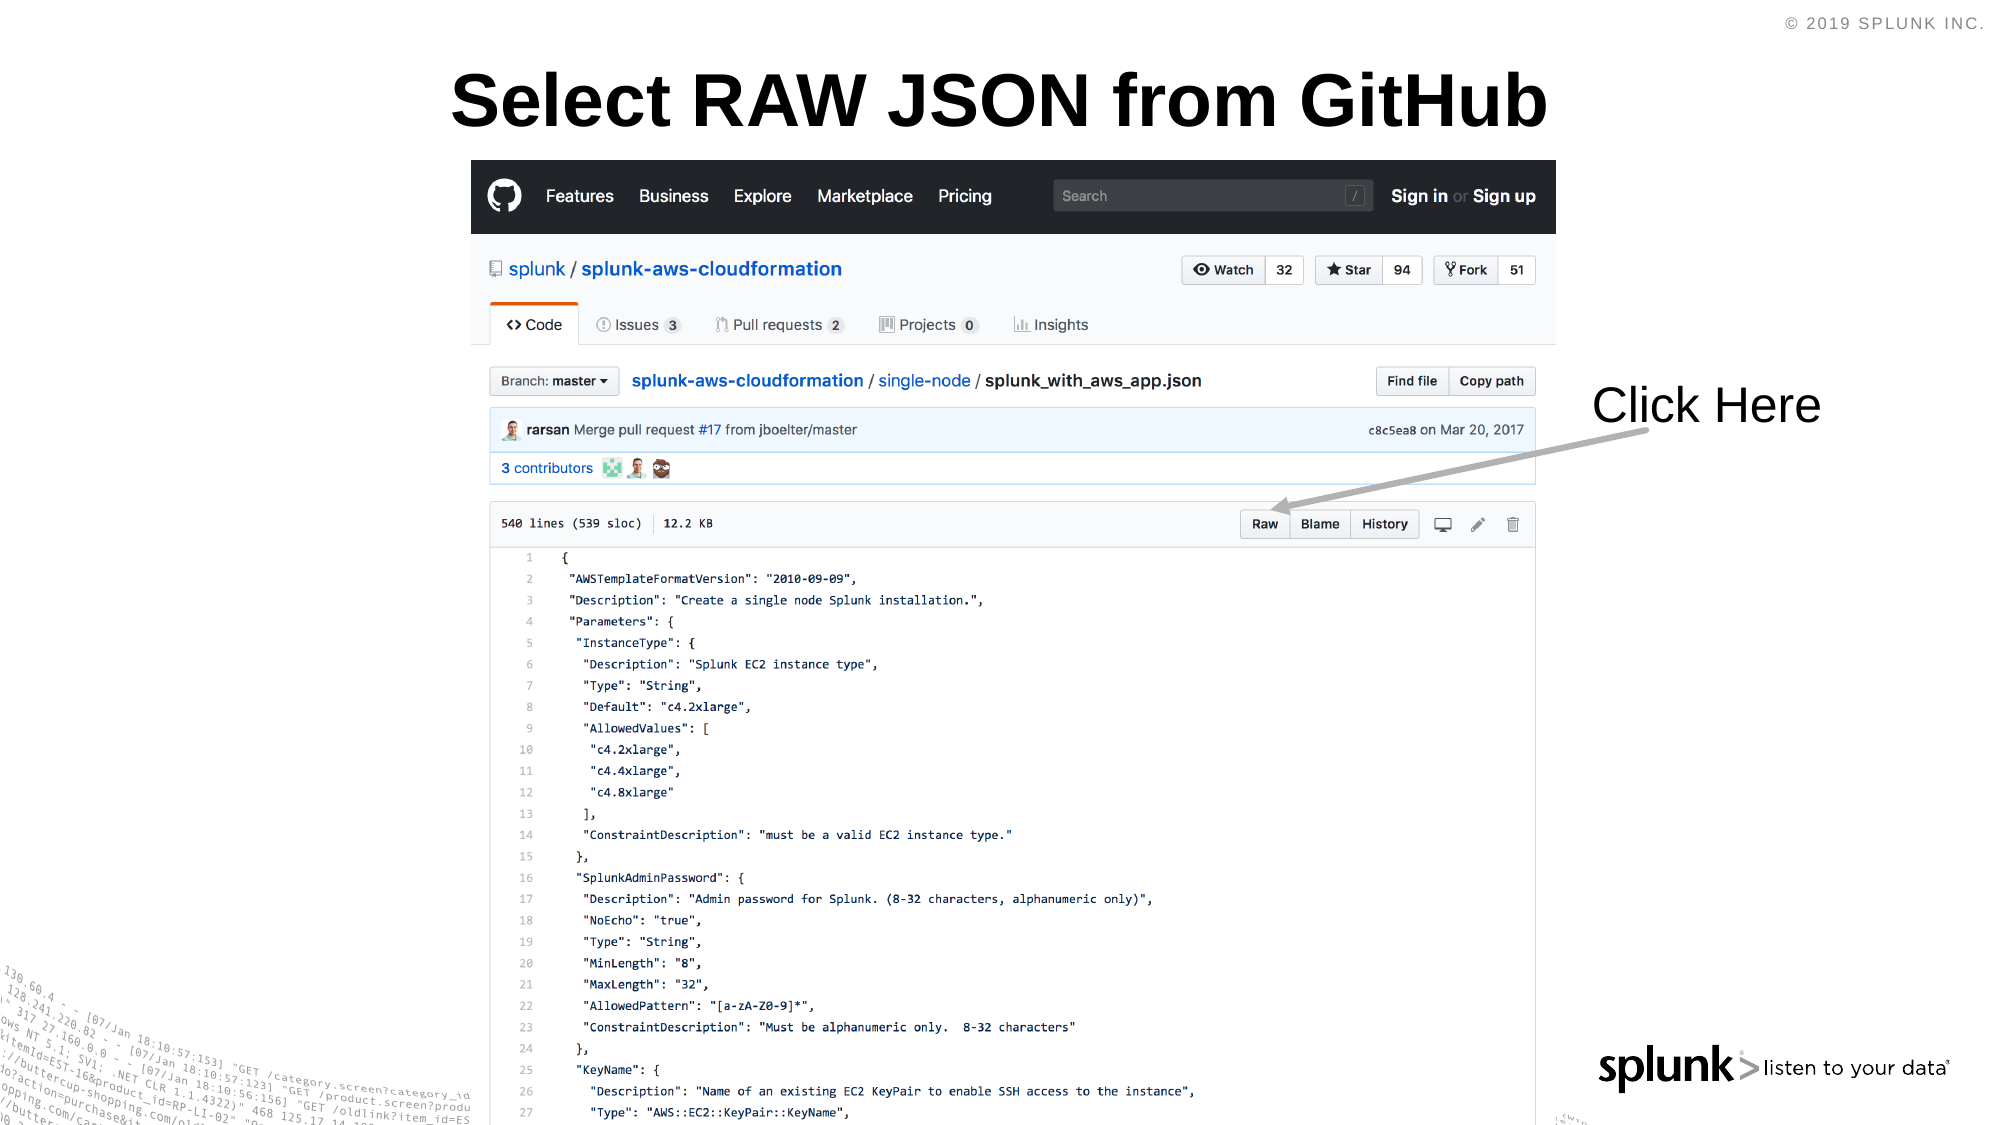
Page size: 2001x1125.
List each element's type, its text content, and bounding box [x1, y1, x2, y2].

text_box Click Here [1591, 372, 1823, 433]
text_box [1270, 430, 1647, 510]
title Select RAW JSON from GitHub [74, 50, 1926, 124]
picture [0, 0, 2000, 1125]
